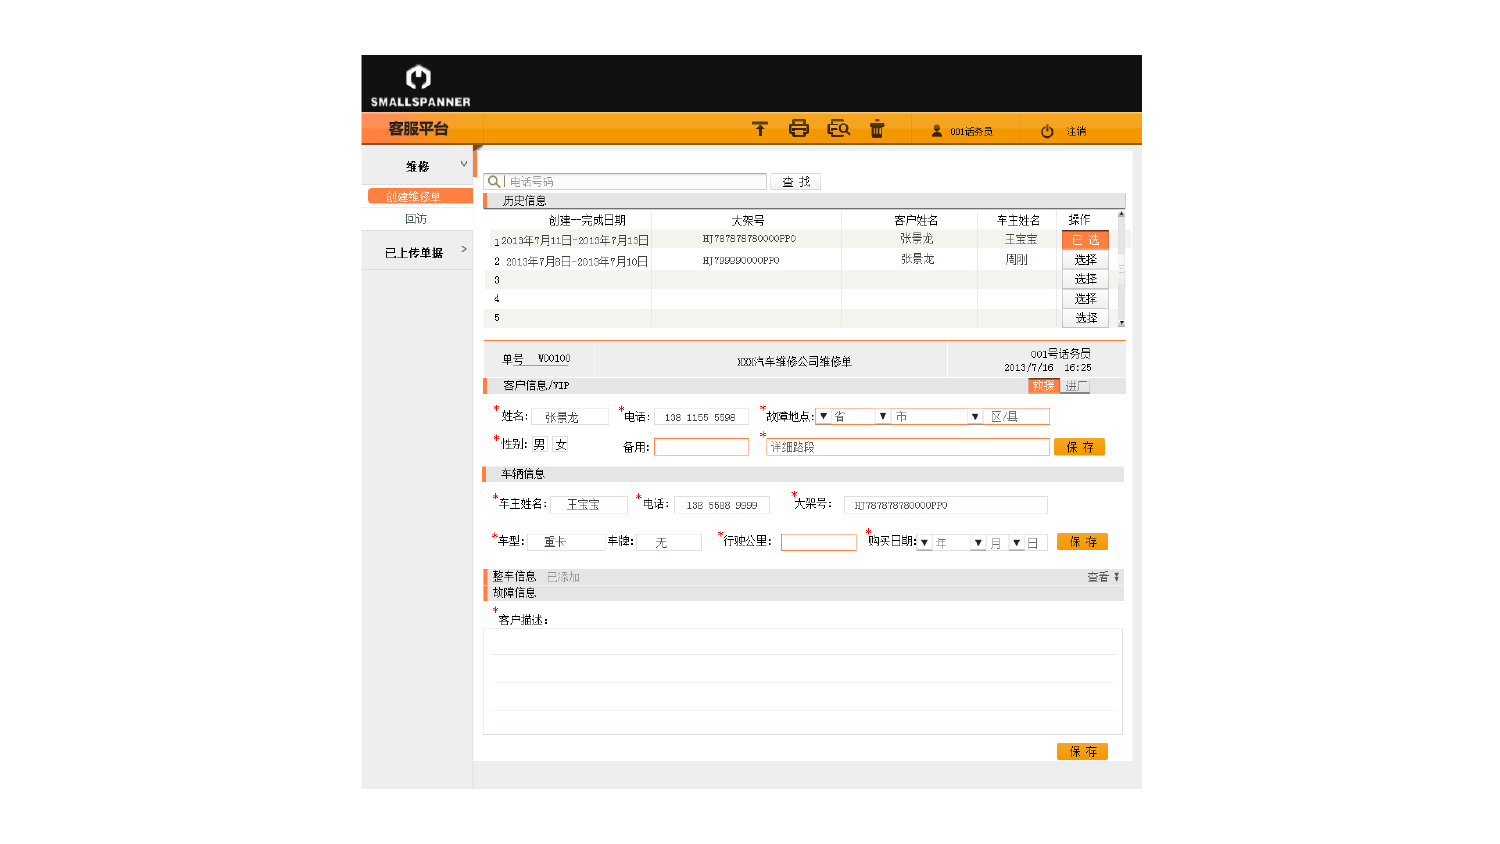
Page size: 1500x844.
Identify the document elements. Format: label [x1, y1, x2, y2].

text_box [771, 431, 846, 455]
picture [0, 0, 1500, 844]
